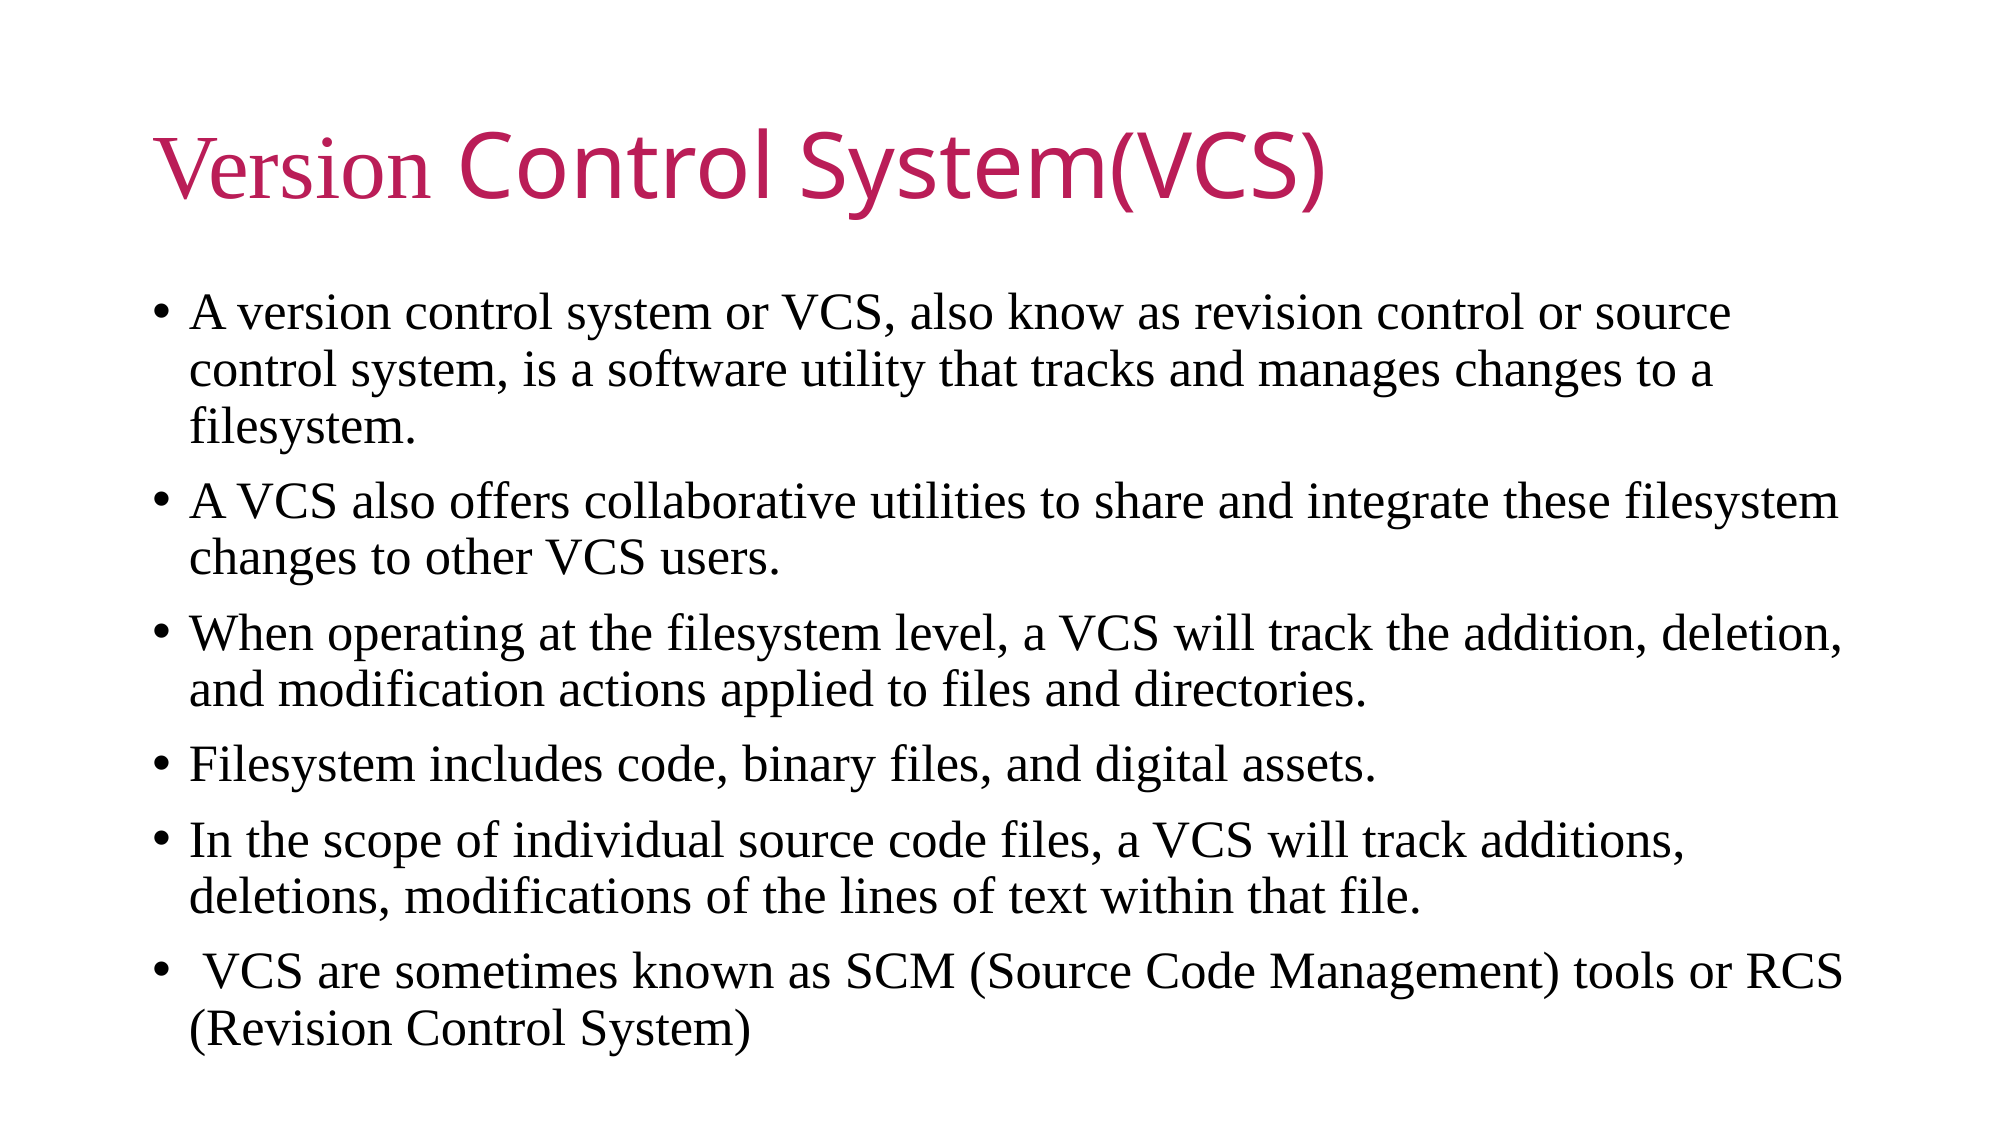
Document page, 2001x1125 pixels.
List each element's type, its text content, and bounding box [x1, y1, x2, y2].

list A version control system or VCS, also know as revision control or source control system, is a software utility that tracks and manages changes to a filesystem. A VCS also offers collaborative utilities to share and integrate these filesystem changes to other VCS users. When operating at the filesystem level, a VCS will track the addition, deletion, and modification actions applied to files and directories. Filesystem includes code, binary files, and digital assets. In the scope of individual source code files, a VCS will track additions, deletions, modifications of the lines of text within that file. VCS are sometimes known as SCM (Source Code Management) tools or RCS (Revision Control System) [137, 277, 1863, 1066]
title Version Control System(VCS) [137, 59, 1863, 277]
